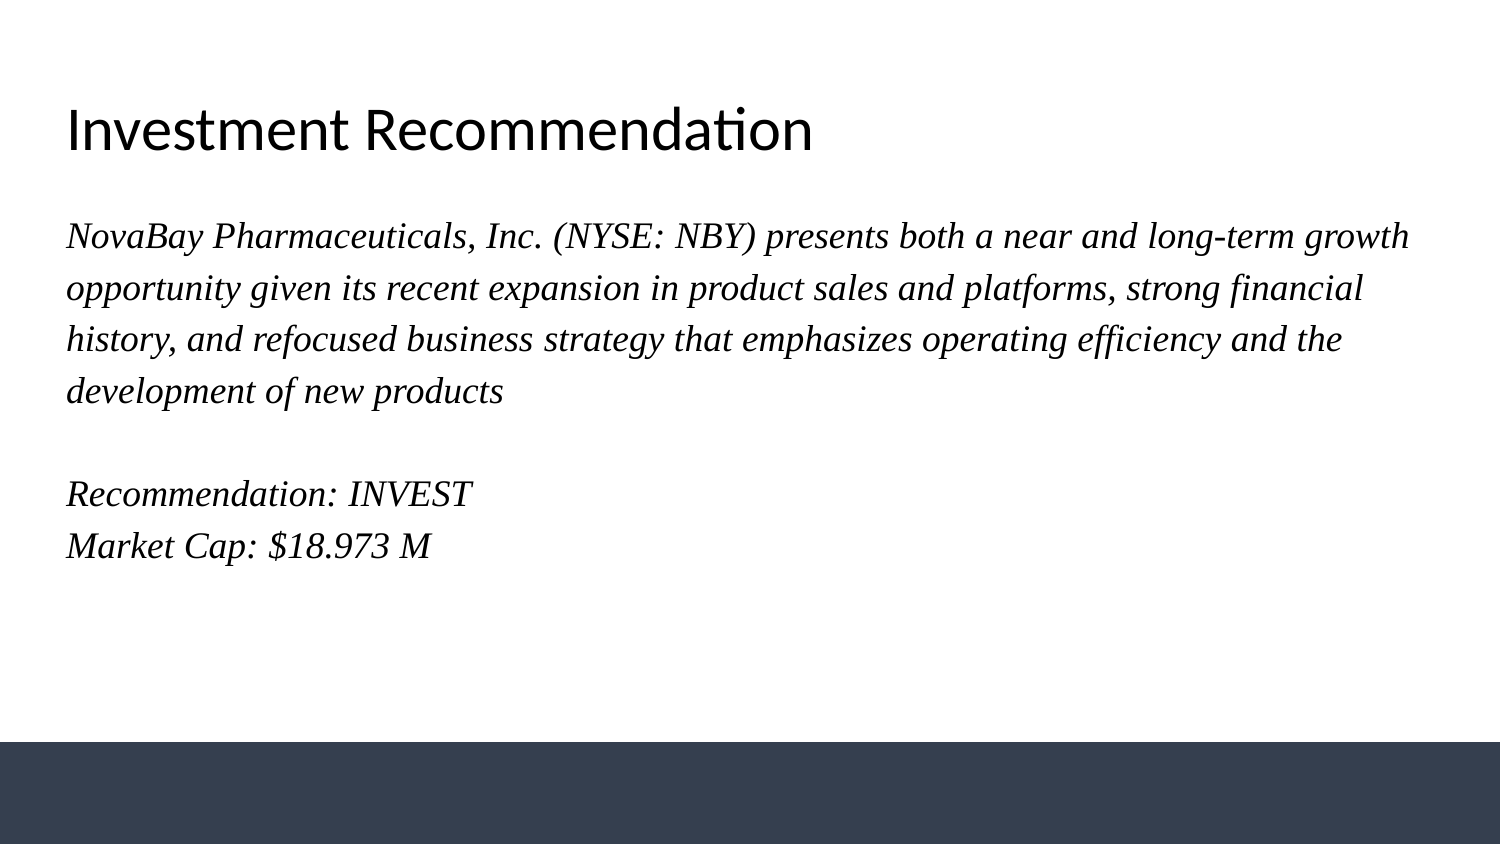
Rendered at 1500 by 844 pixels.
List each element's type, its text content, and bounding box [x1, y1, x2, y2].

picture [0, 742, 1500, 844]
title Investment Recommendation [51, 72, 1449, 167]
list NovaBay Pharmaceuticals, Inc. (NYSE: NBY) presents both a near and long-term growth opportunity given its recent expansion in product sales and platforms, strong financial history, and refocused business strategy that emphasizes operating efficiency and the development of new products Recommendation: INVEST Market Cap: $18.973 M [51, 189, 1449, 740]
